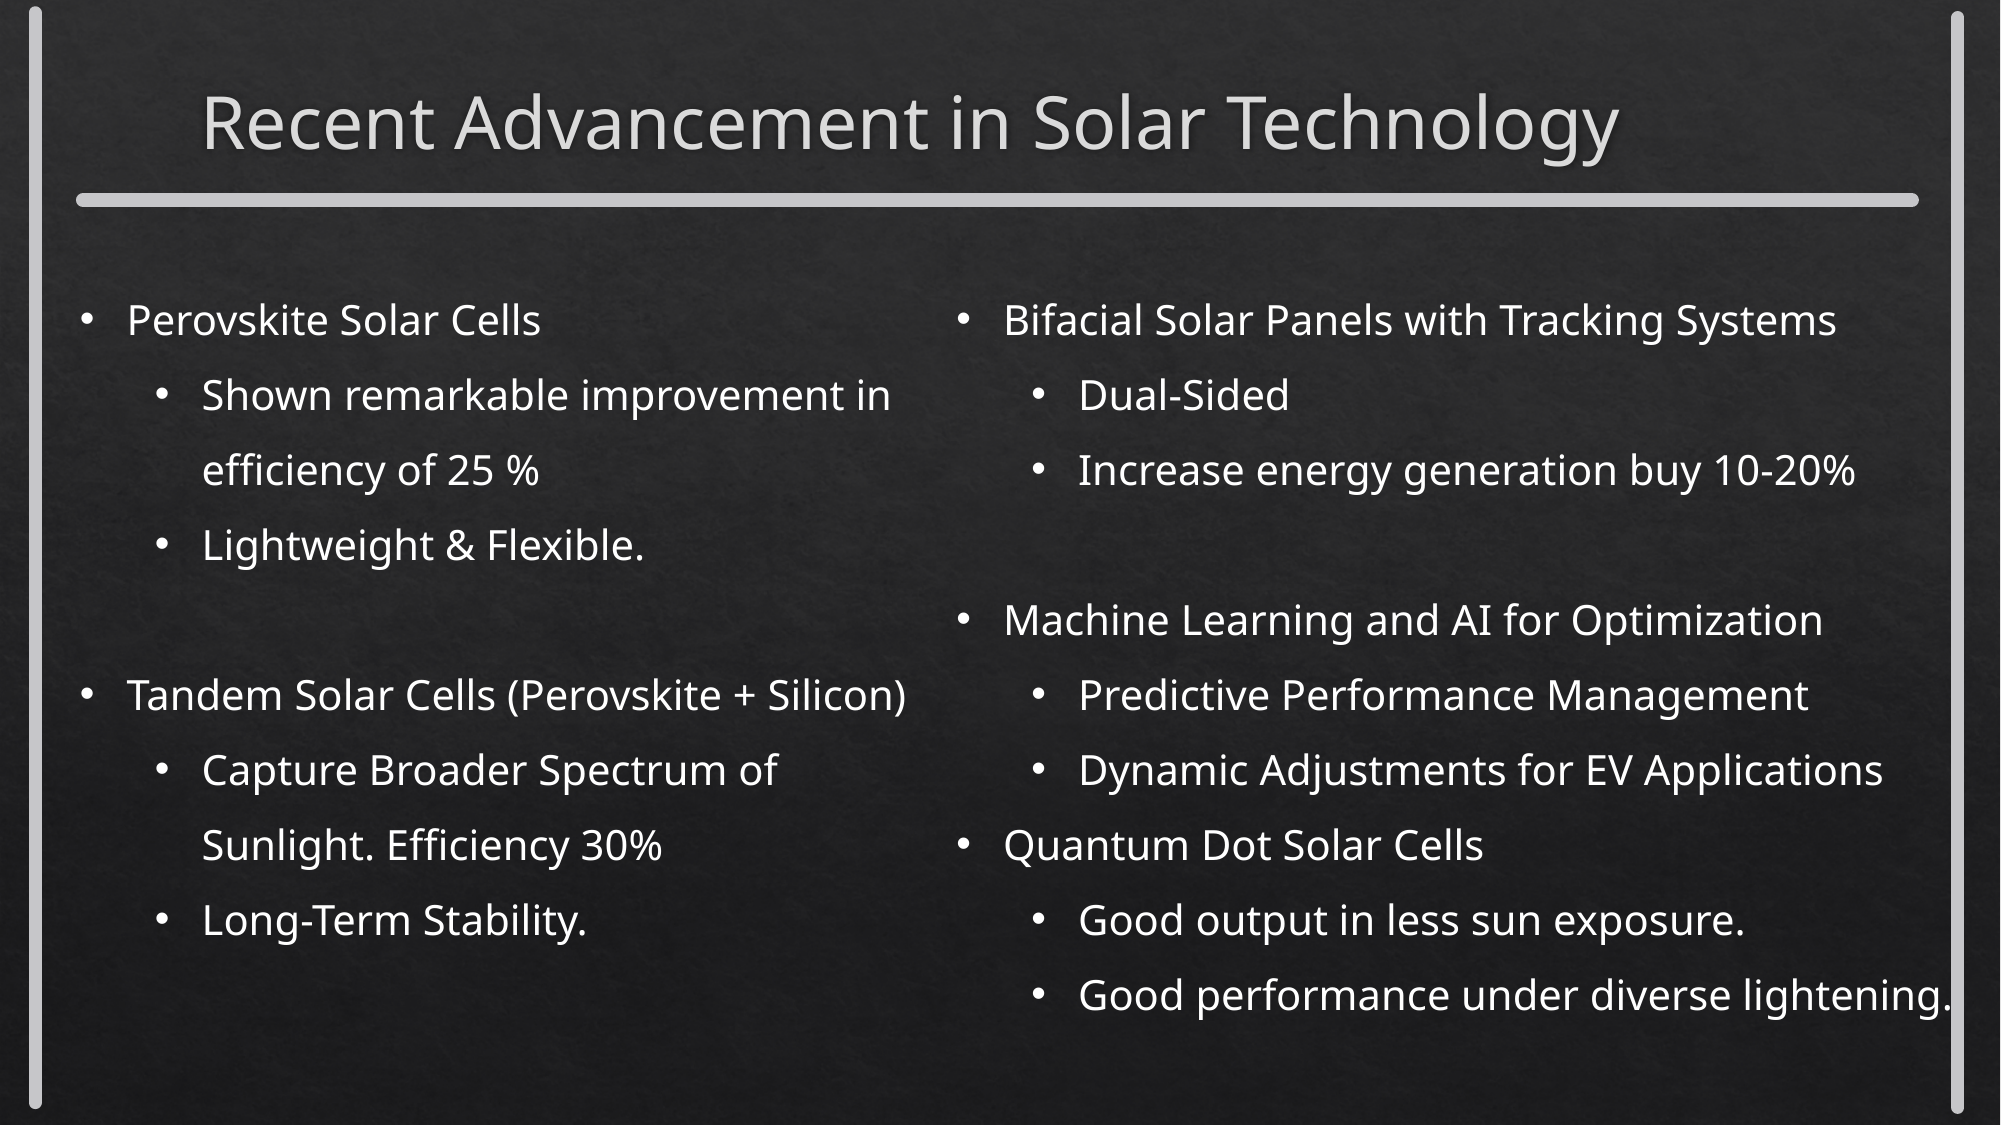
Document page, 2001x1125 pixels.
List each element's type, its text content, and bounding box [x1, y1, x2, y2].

text_box Bifacial Solar Panels with Tracking Systems Dual-Sided Increase energy generation buy 10-20% Machine Learning and AI for Optimization Predictive Performance Management Dynamic Adjustments for EV Applications Quantum Dot Solar Cells Good output in less sun exposure. Good performance under diverse lightening. [941, 261, 1950, 1102]
text_box Perovskite Solar Cells Shown remarkable improvement in efficiency of 25 % Lightweight & Flexible. Tandem Solar Cells (Perovskite + Silicon) Capture Broader Spectrum of Sunlight. Efficiency 30% Long-Term Stability. [65, 261, 941, 1027]
title Recent Advancement in Solar Technology [65, 40, 1764, 201]
